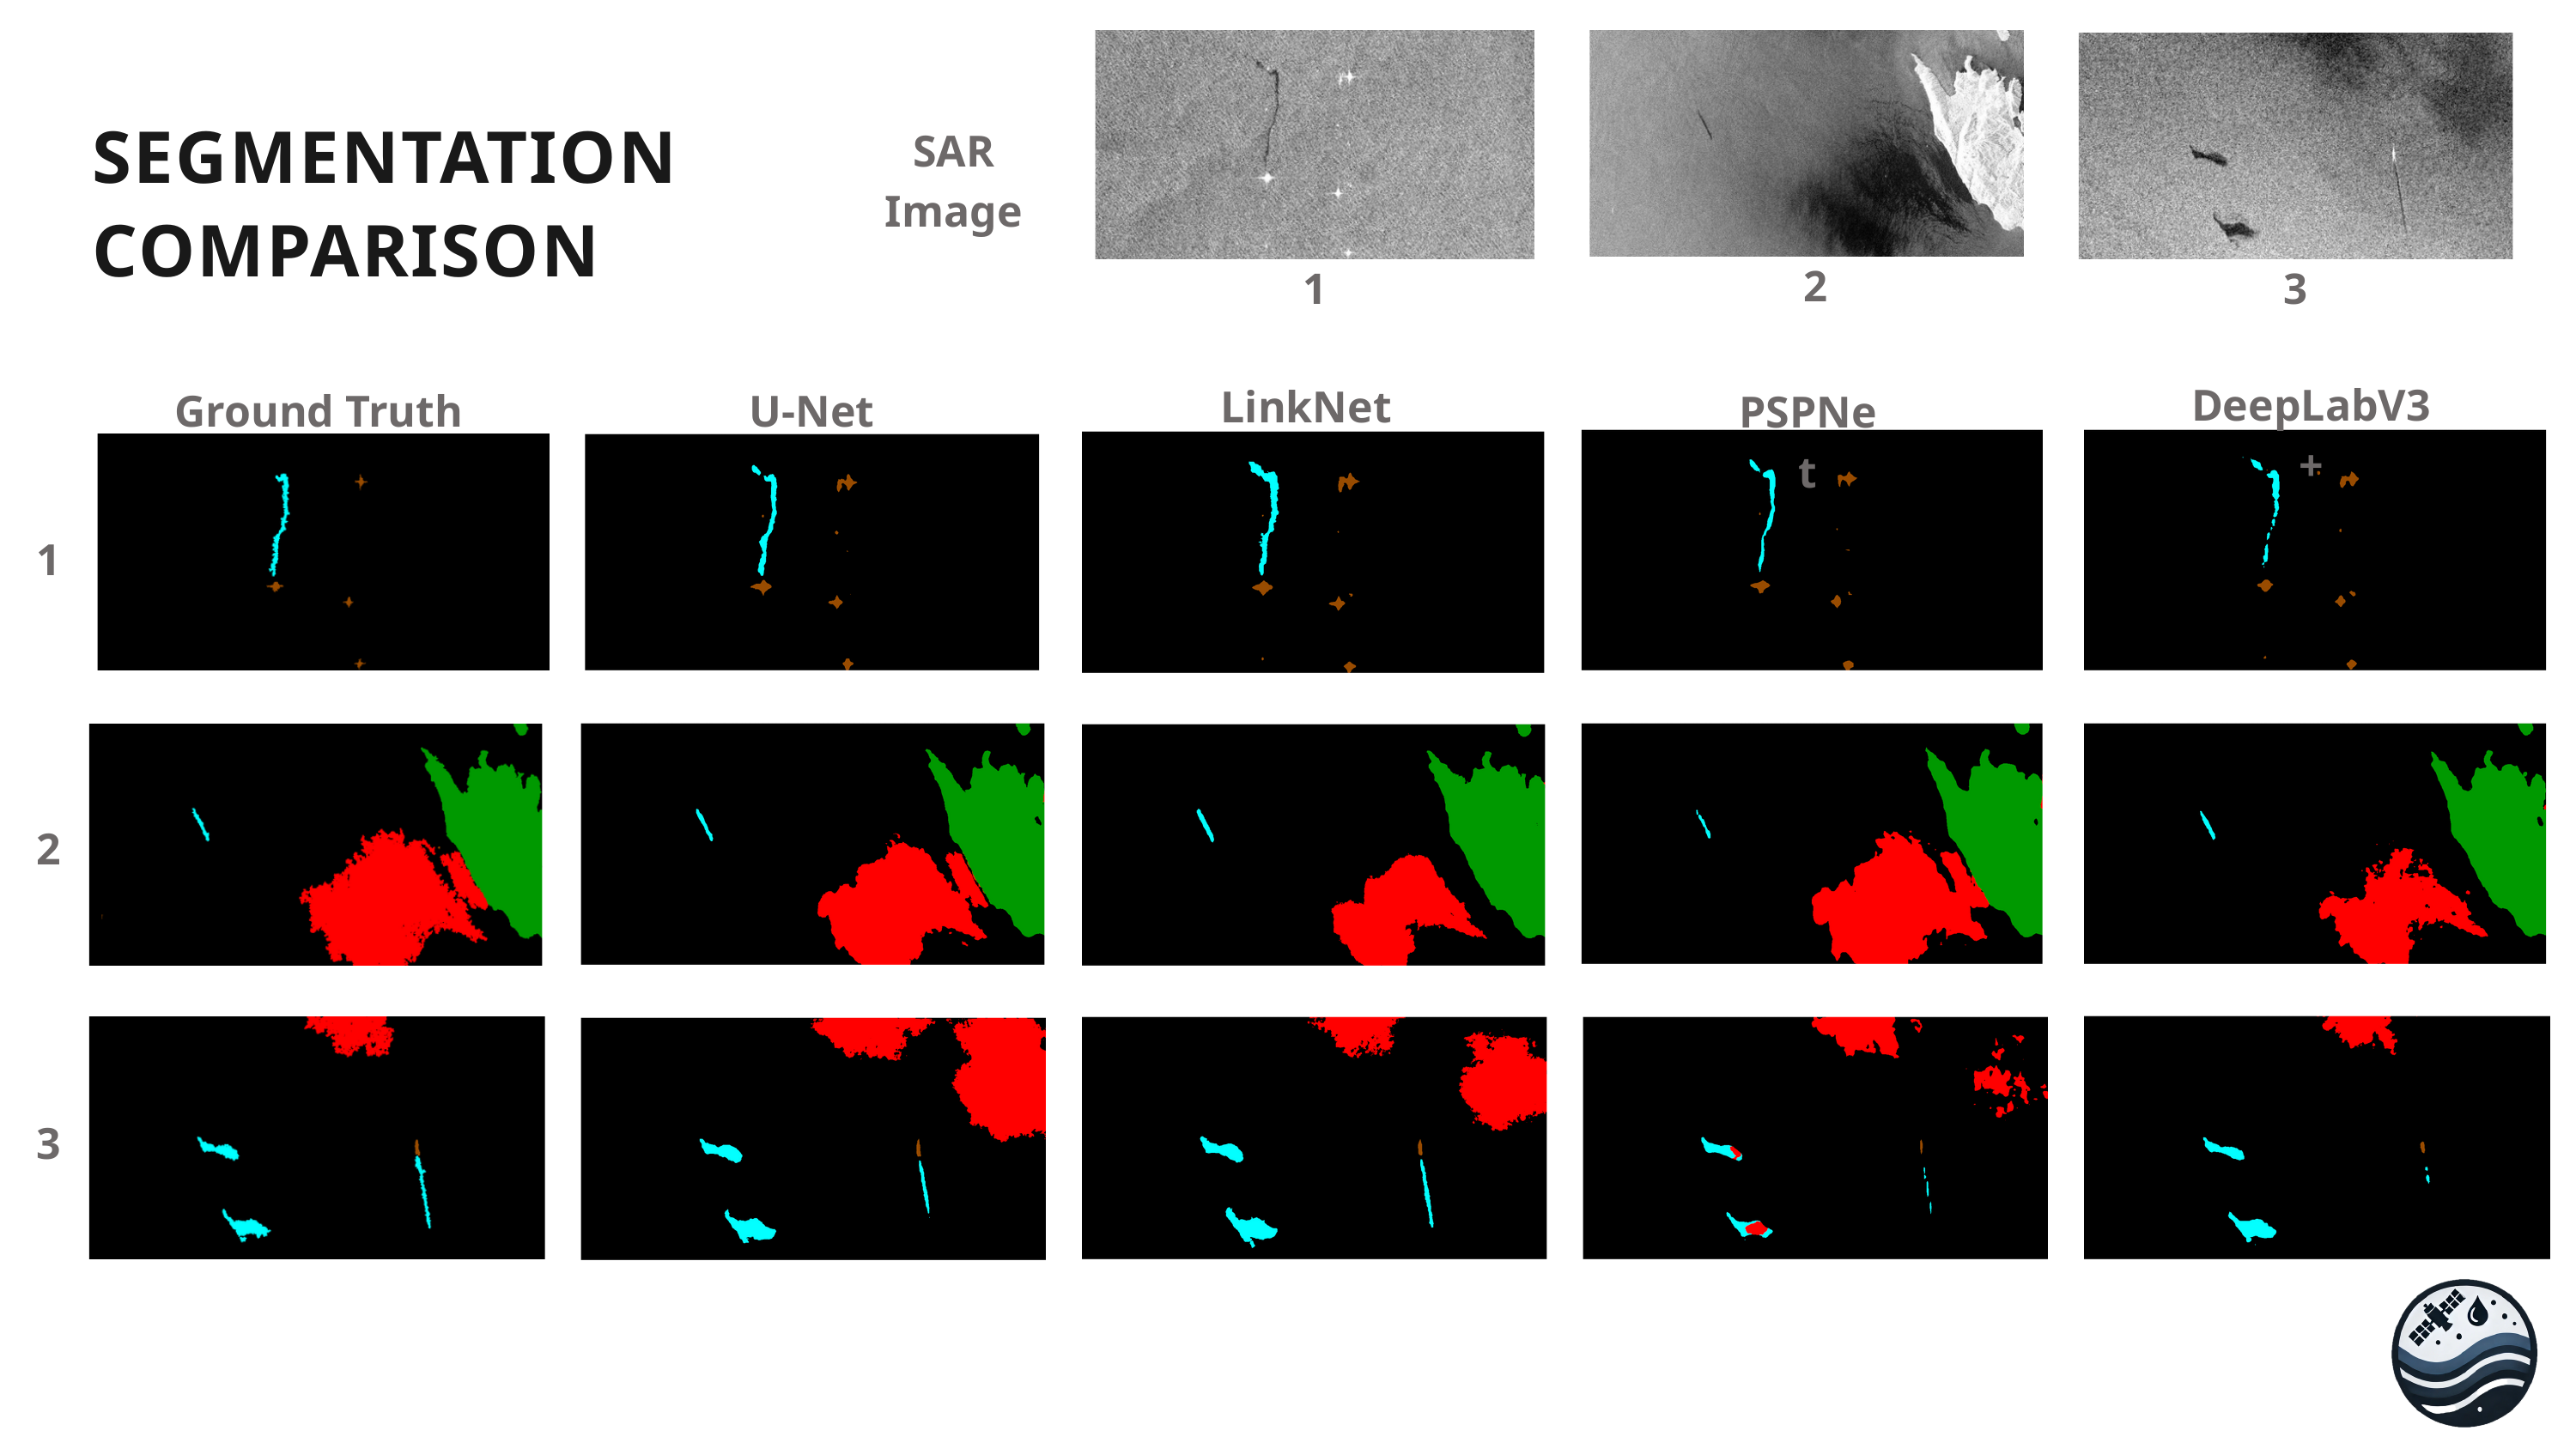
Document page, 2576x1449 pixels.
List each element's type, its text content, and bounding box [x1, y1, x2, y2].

text_box [1581, 723, 2043, 964]
text_box 3 [36, 1107, 62, 1168]
text_box [2084, 723, 2547, 964]
text_box [1581, 429, 2043, 670]
text_box [97, 433, 550, 670]
text_box [2078, 33, 2513, 259]
text_box LinkNet [1220, 371, 1392, 492]
text_box 2 [36, 813, 62, 874]
text_box [580, 1017, 1046, 1260]
text_box [1082, 431, 1545, 673]
text_box 3 [2283, 253, 2308, 313]
text_box [1583, 1016, 2048, 1259]
text_box [88, 724, 543, 966]
text_box DeepLabV3+ [2184, 369, 2438, 490]
text_box [1082, 724, 1546, 966]
text_box 2 [1803, 251, 1828, 311]
text_box 1 [1303, 253, 1327, 313]
text_box PSPNet [1729, 376, 1886, 497]
text_box SAR Image [841, 115, 1066, 236]
text_box [88, 1016, 545, 1259]
text_box SEGMENTATION COMPARISON [92, 103, 718, 292]
text_box [2084, 429, 2547, 670]
text_box [1082, 1016, 1547, 1259]
text_box [580, 723, 1045, 965]
text_box Ground Truth [173, 375, 465, 436]
text_box 1 [36, 524, 62, 585]
text_box U-Net [749, 375, 875, 496]
text_box [2084, 1016, 2550, 1259]
text_box [2352, 1240, 2576, 1449]
text_box [1095, 30, 1534, 259]
text_box [585, 433, 1040, 670]
text_box [1589, 30, 2024, 257]
